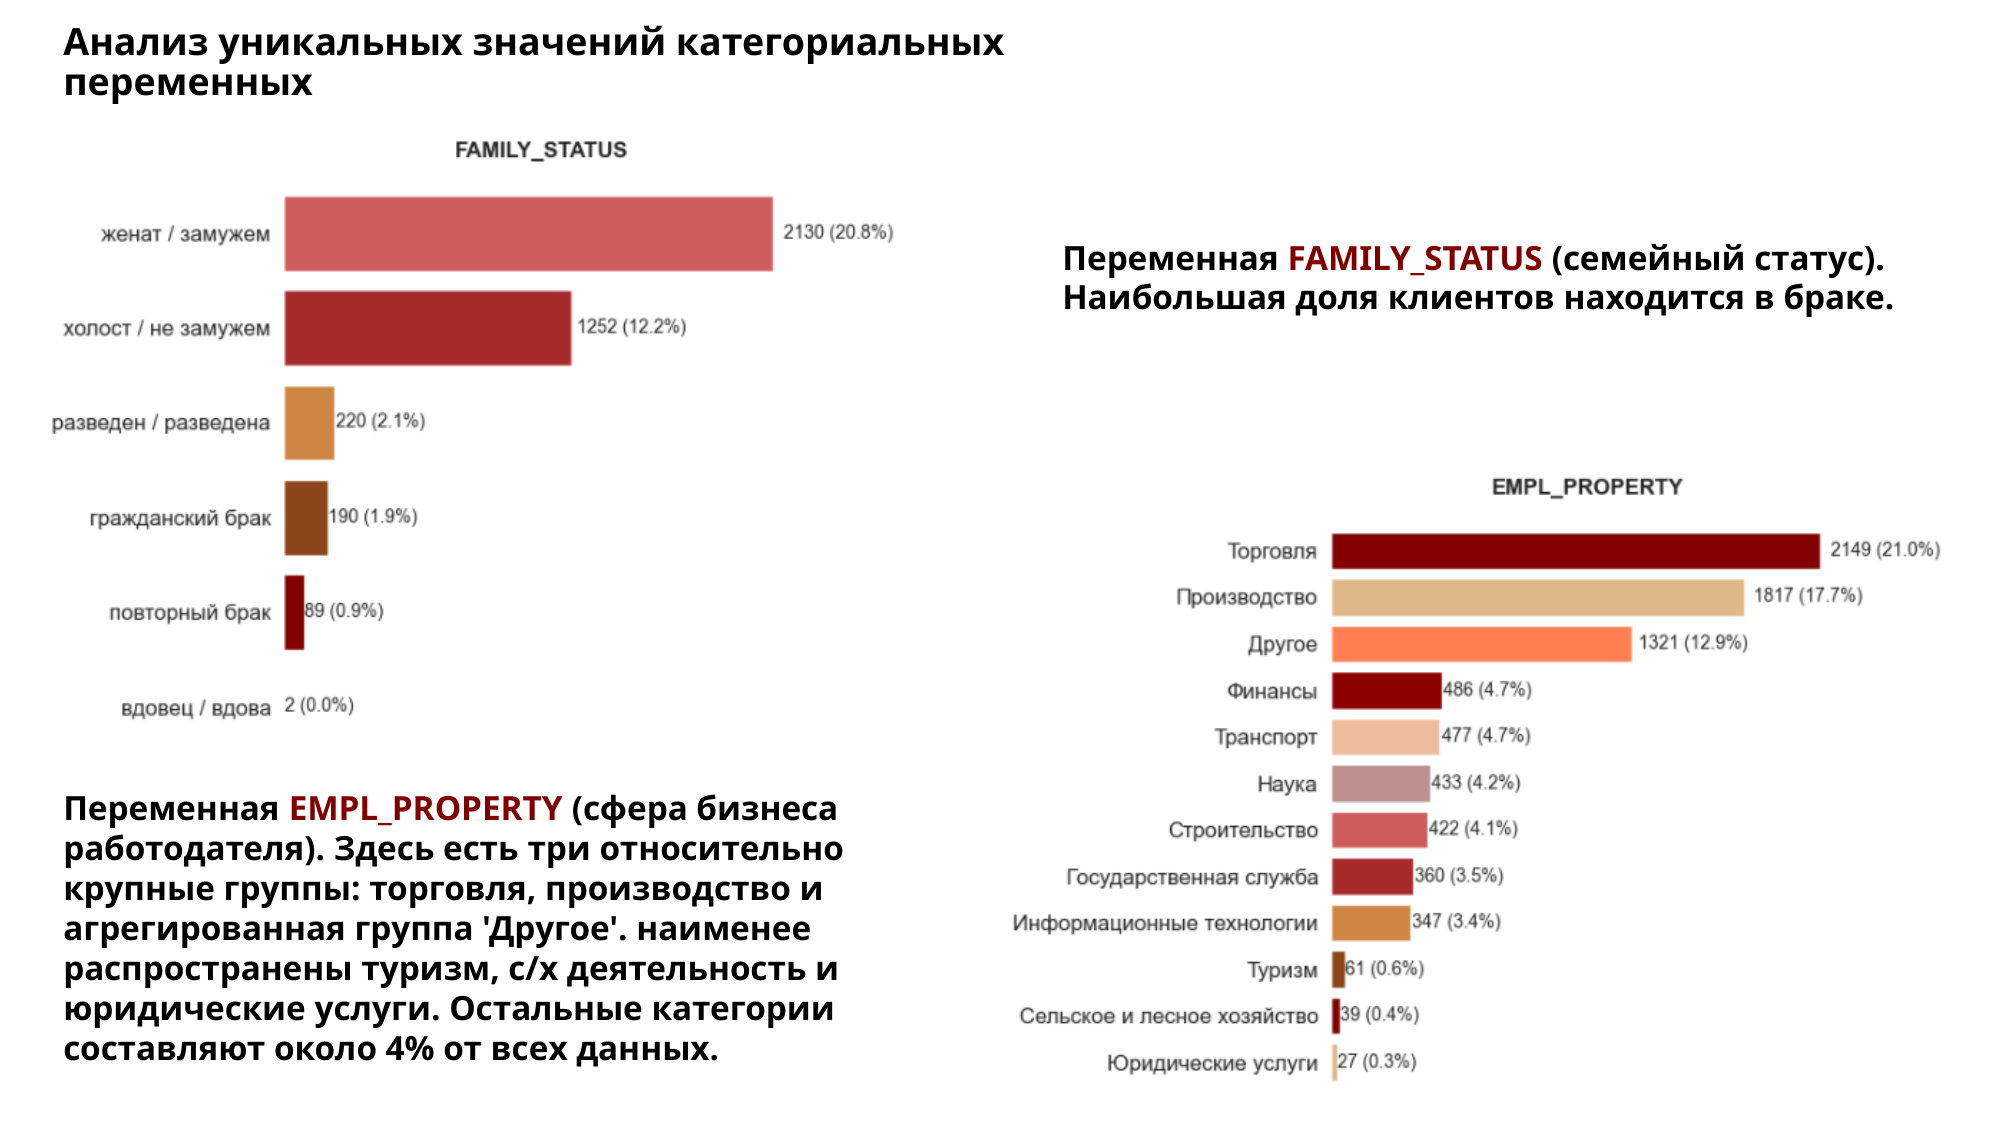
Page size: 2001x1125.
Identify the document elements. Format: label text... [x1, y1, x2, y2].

text_box Анализ уникальных значений категориальных переменных [48, 37, 1249, 90]
picture [51, 133, 902, 732]
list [1004, 471, 1949, 1088]
text_box Переменная EMPL_PROPERTY (сфера бизнеса работодателя). Здесь есть три относительно крупные группы: торговля, производство и агрегированная группа 'Другое'. наименее распространены туризм, с/х деятельность и юридические услуги. Остальные категории составляют около 4% от всех данных. [48, 761, 953, 1079]
text_box Переменная FAMILY_STATUS (семейный статус). Наибольшая доля клиентов находится в браке. [1047, 210, 1949, 328]
